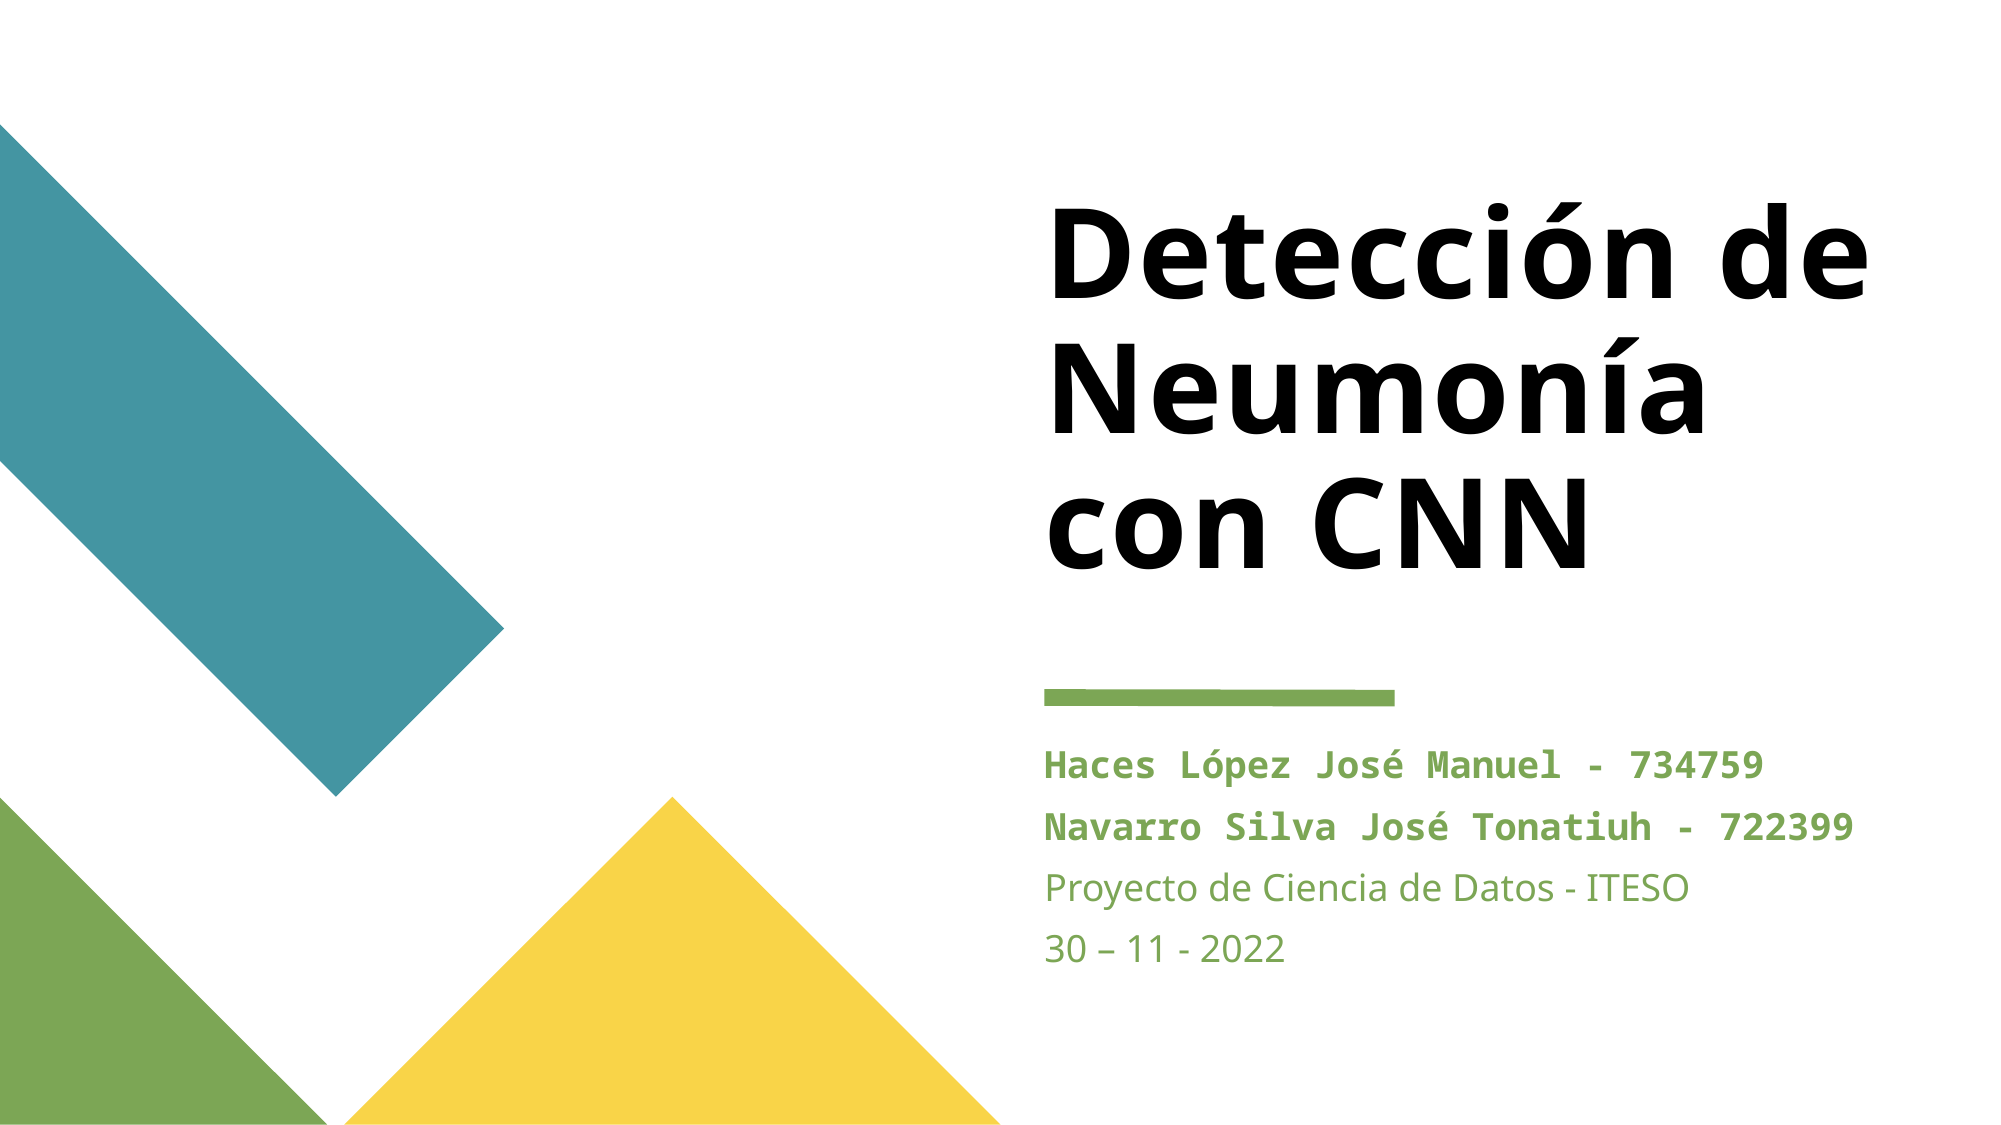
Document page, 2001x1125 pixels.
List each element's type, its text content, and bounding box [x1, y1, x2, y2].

title Detección de Neumonía con CNN [1044, 347, 1946, 596]
list Haces López José Manuel - 734759 Navarro Silva José Tonatiuh - 722399 Proyecto de Ciencia de Datos - ITESO 30 – 11 - 2022 [1044, 746, 1946, 995]
